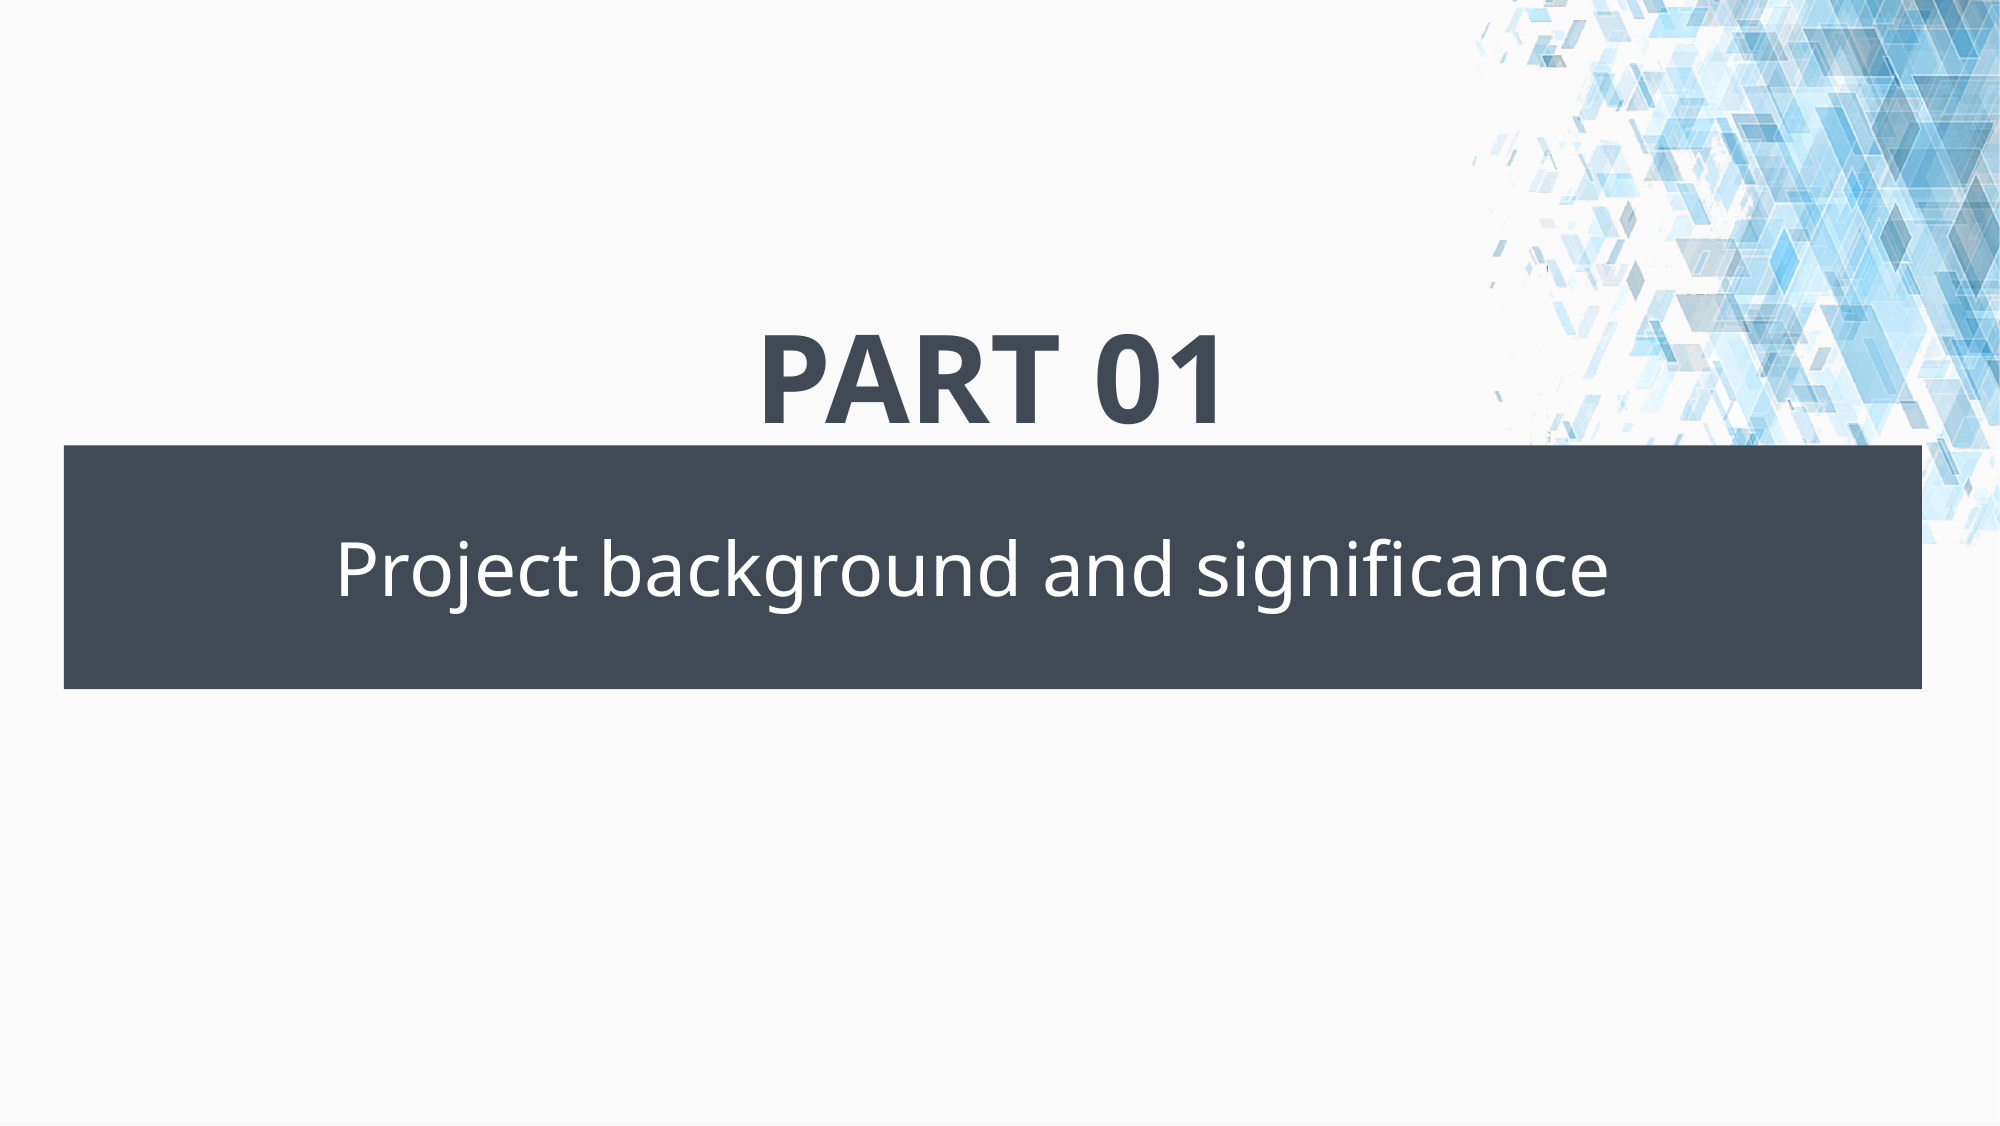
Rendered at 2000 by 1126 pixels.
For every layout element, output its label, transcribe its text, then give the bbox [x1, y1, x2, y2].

text_box [63, 444, 1923, 690]
text_box PART 01 [639, 292, 1351, 456]
picture [1466, 0, 2000, 547]
text_box Project background and significance [314, 511, 1812, 622]
